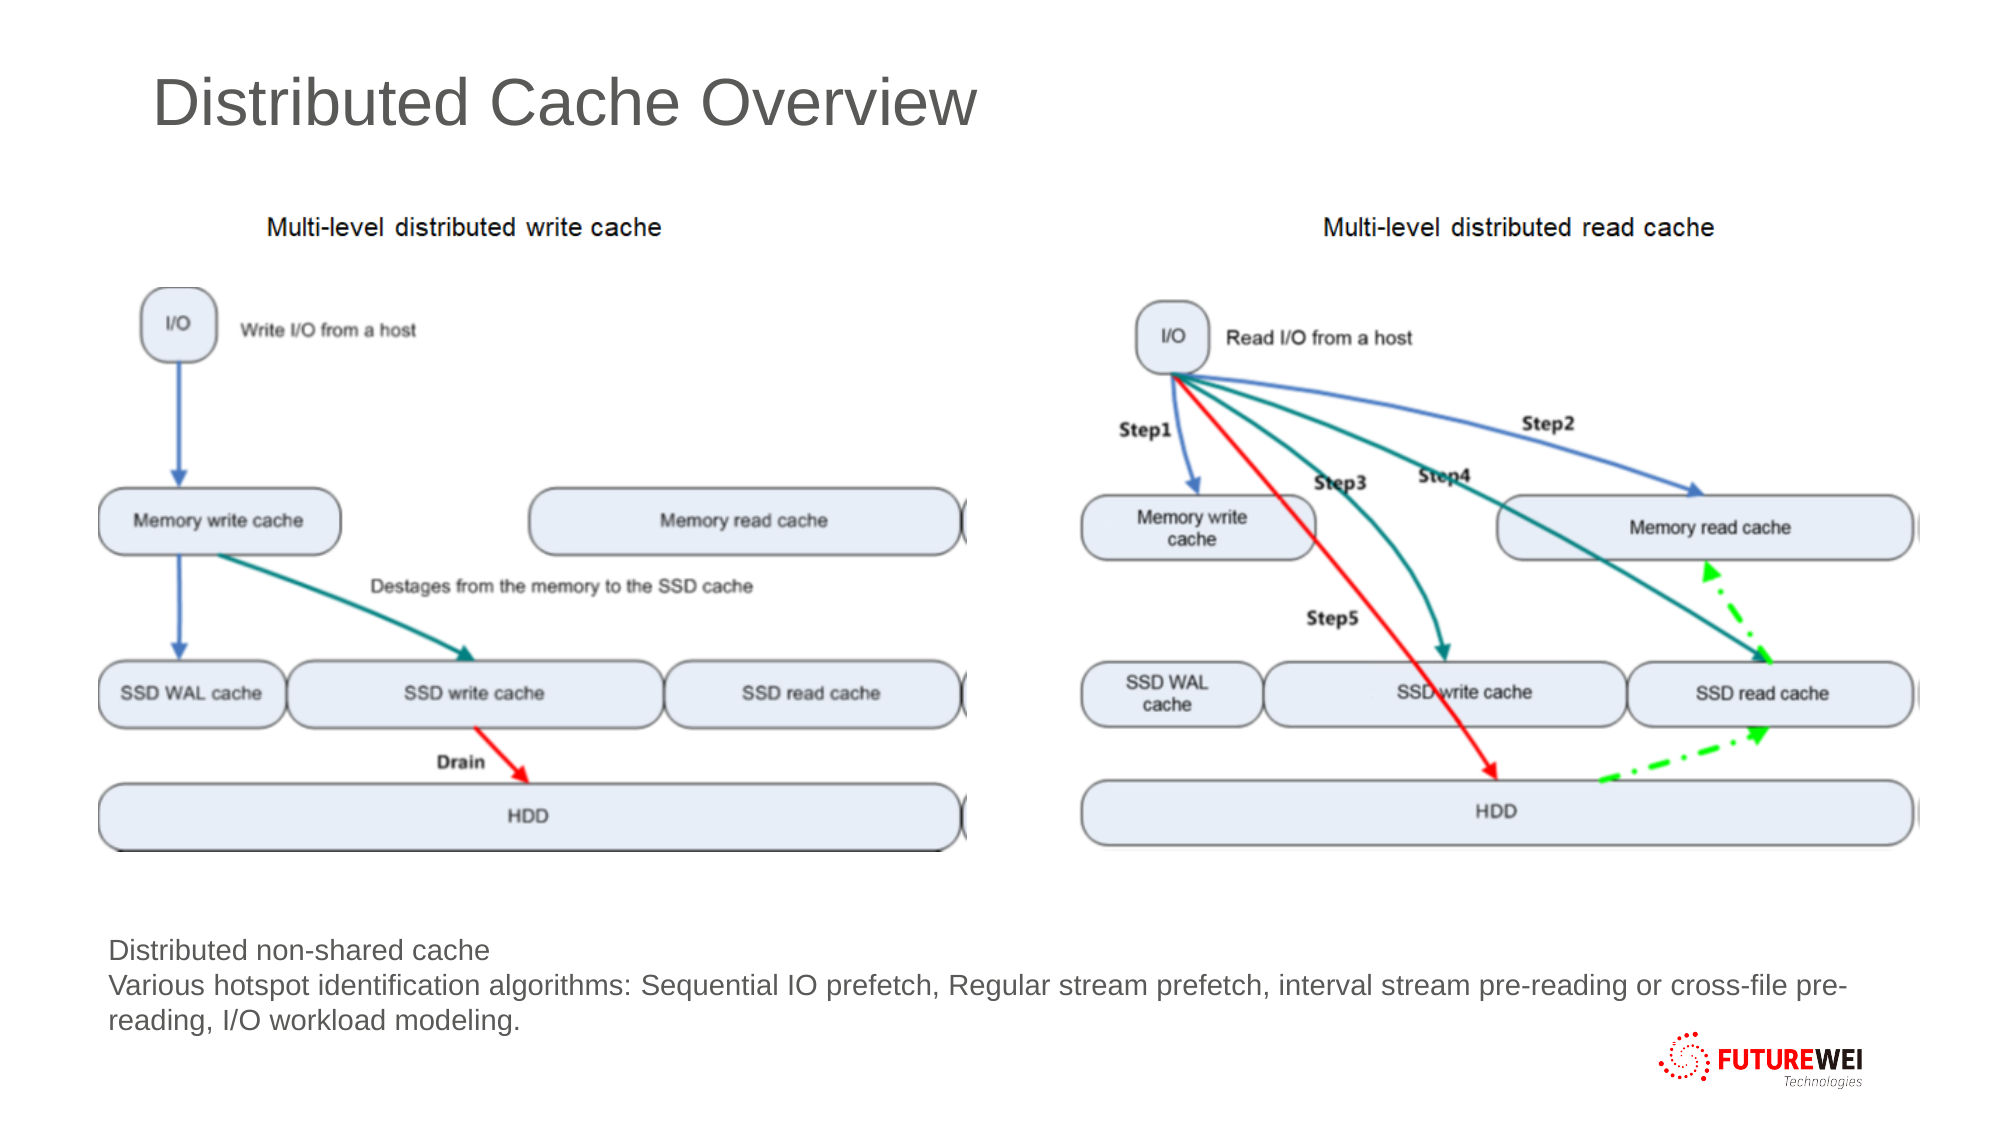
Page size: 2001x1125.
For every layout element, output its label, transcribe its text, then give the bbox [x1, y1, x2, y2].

picture [1638, 1044, 1882, 1102]
title Distributed Cache Overview [137, 59, 1863, 195]
picture [98, 287, 967, 852]
picture [239, 202, 690, 283]
text_box Distributed non-shared cache Various hotspot identification algorithms: Sequential IO prefetch, Regular stream prefetch, interval stream pre-reading or cross-file pre-reading, I/O workload modeling. [93, 923, 1883, 1044]
picture [1078, 298, 1920, 852]
picture [1293, 202, 1744, 282]
